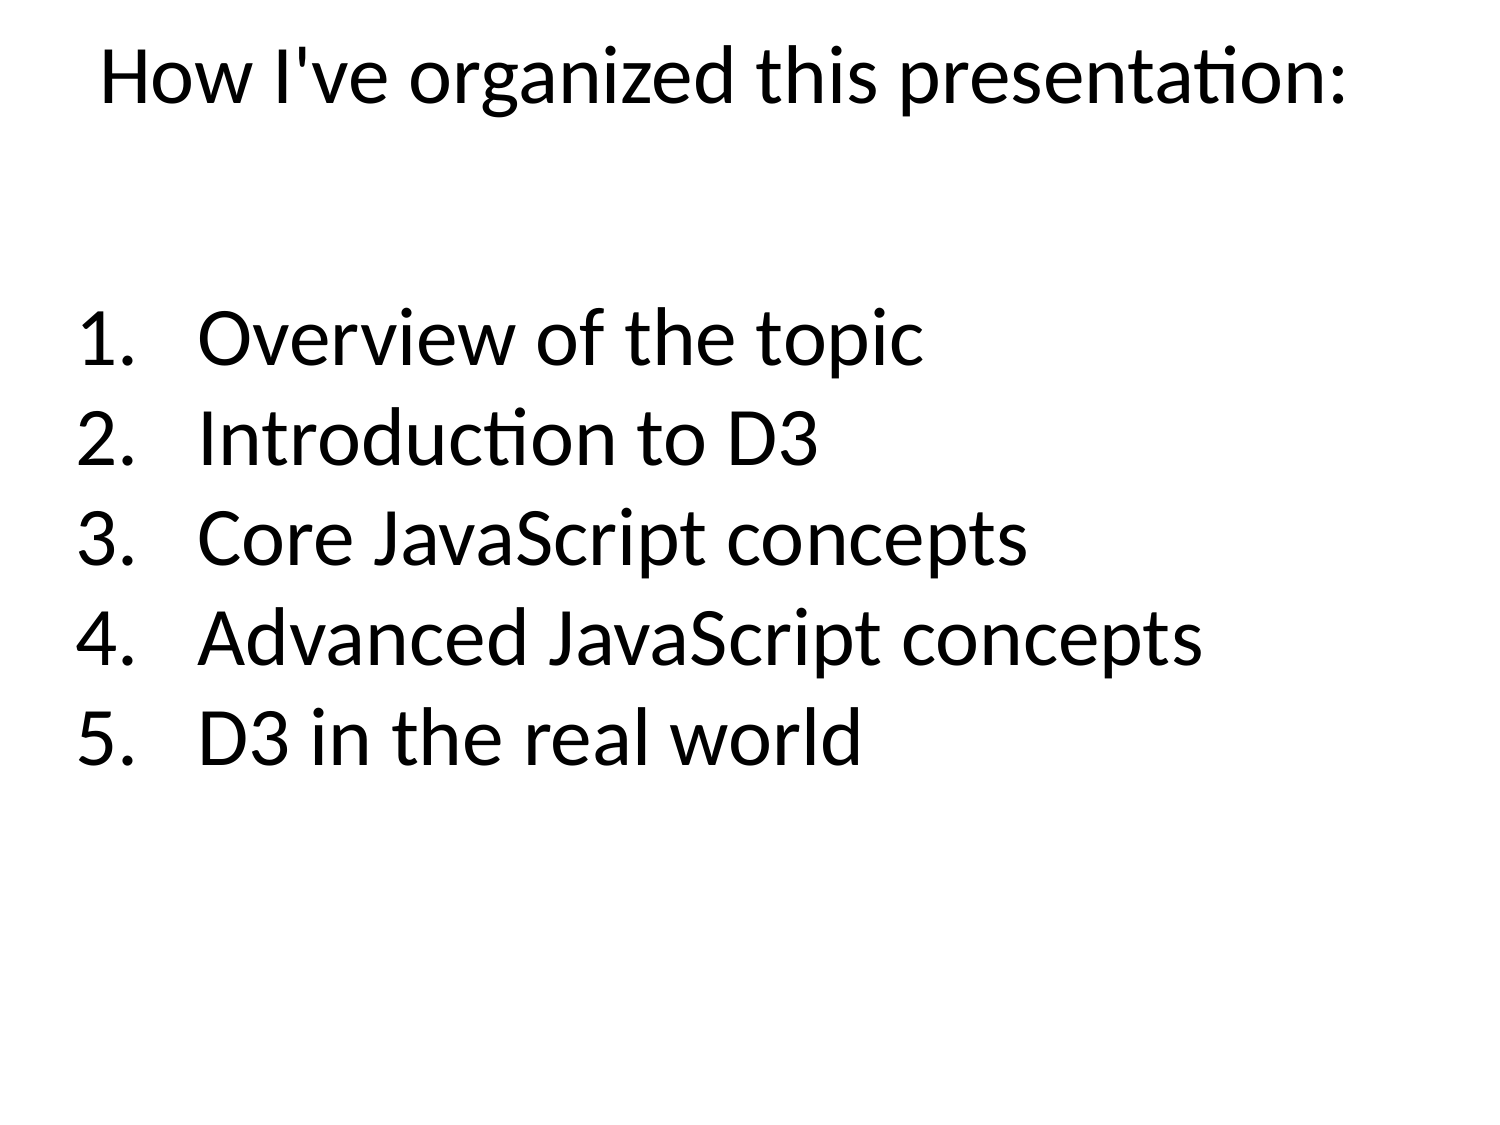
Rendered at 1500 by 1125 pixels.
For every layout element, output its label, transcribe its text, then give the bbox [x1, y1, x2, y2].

text_box How I've organized this presentation: [75, 12, 1375, 128]
text_box Overview of the topic Introduction to D3 Core JavaScript concepts Advanced JavaScript concepts D3 in the real world [60, 275, 1438, 1110]
